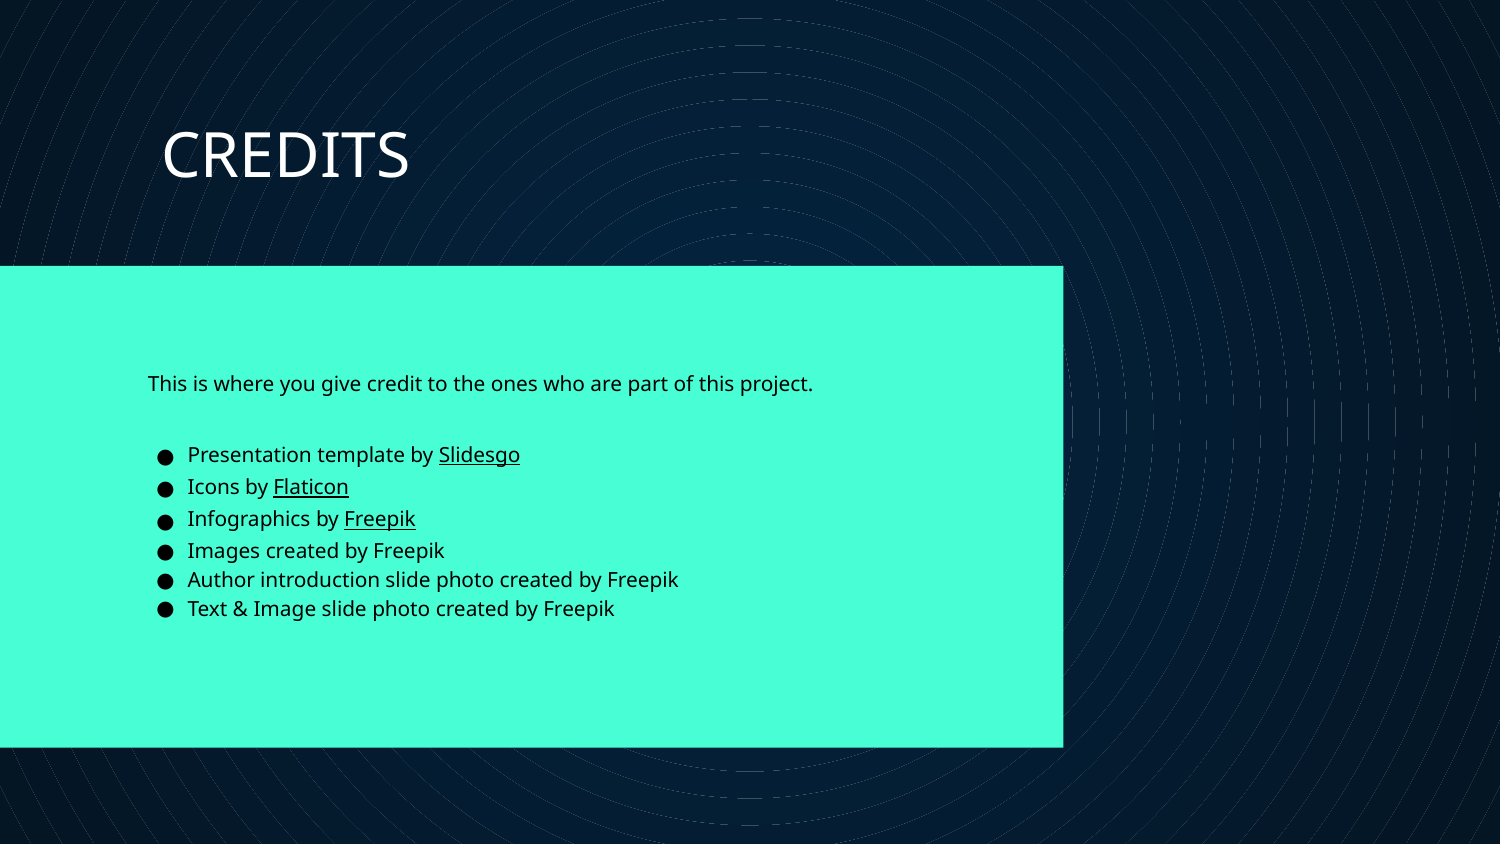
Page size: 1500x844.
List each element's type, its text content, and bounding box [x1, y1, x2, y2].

list This is where you give credit to the ones who are part of this project. Presentation template by Slidesgo Icons by Flaticon Infographics by Freepik Images created by Freepik Author introduction slide photo created by Freepik Text & Image slide photo created by Freepik [132, 355, 1500, 844]
title CREDITS [146, 105, 1449, 206]
